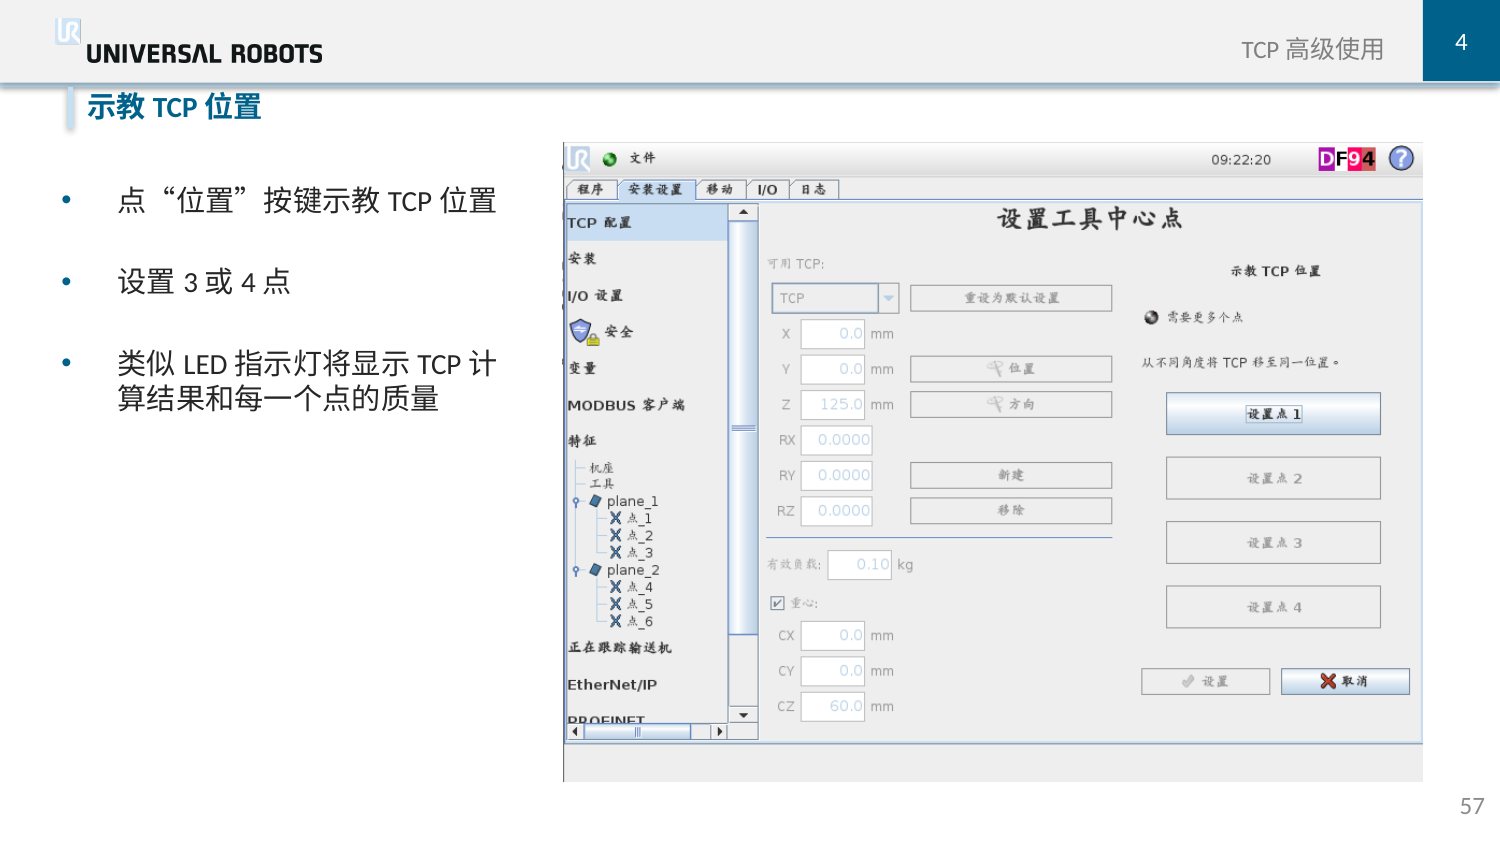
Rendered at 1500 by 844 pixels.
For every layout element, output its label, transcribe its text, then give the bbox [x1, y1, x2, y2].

picture [562, 141, 1423, 783]
slide_number 57 [1353, 782, 1500, 827]
list TCP高级使用 [750, 0, 1386, 65]
text_box [46, 82, 1353, 844]
list 4 [1422, 0, 1500, 82]
picture [55, 18, 322, 63]
